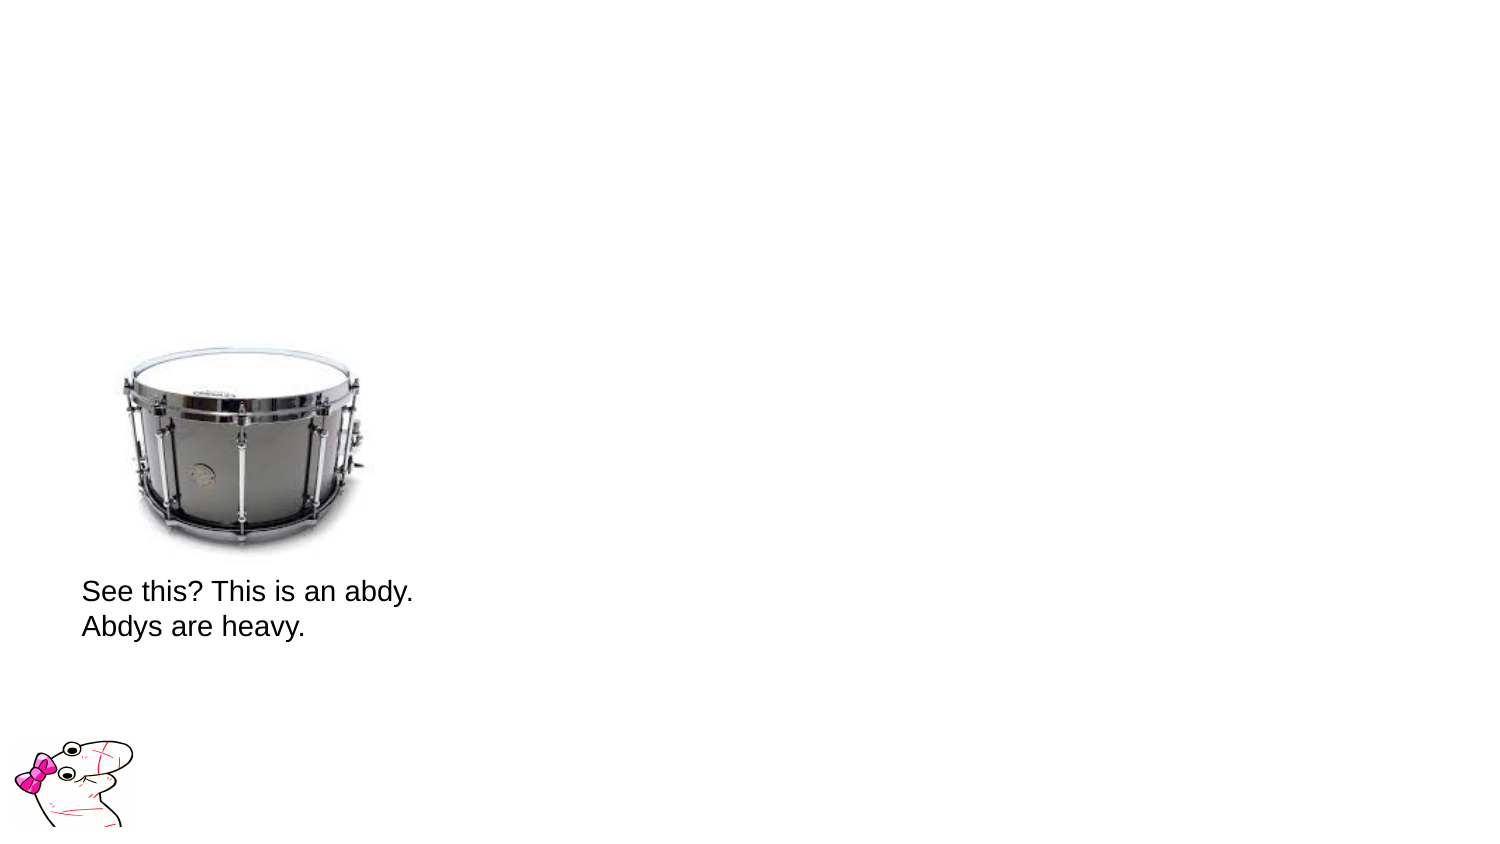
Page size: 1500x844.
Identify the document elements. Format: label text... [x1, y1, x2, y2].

picture [13, 739, 134, 827]
text_box See this? This is an abdy. Abdys are heavy. [66, 557, 457, 657]
picture [47, 317, 434, 575]
